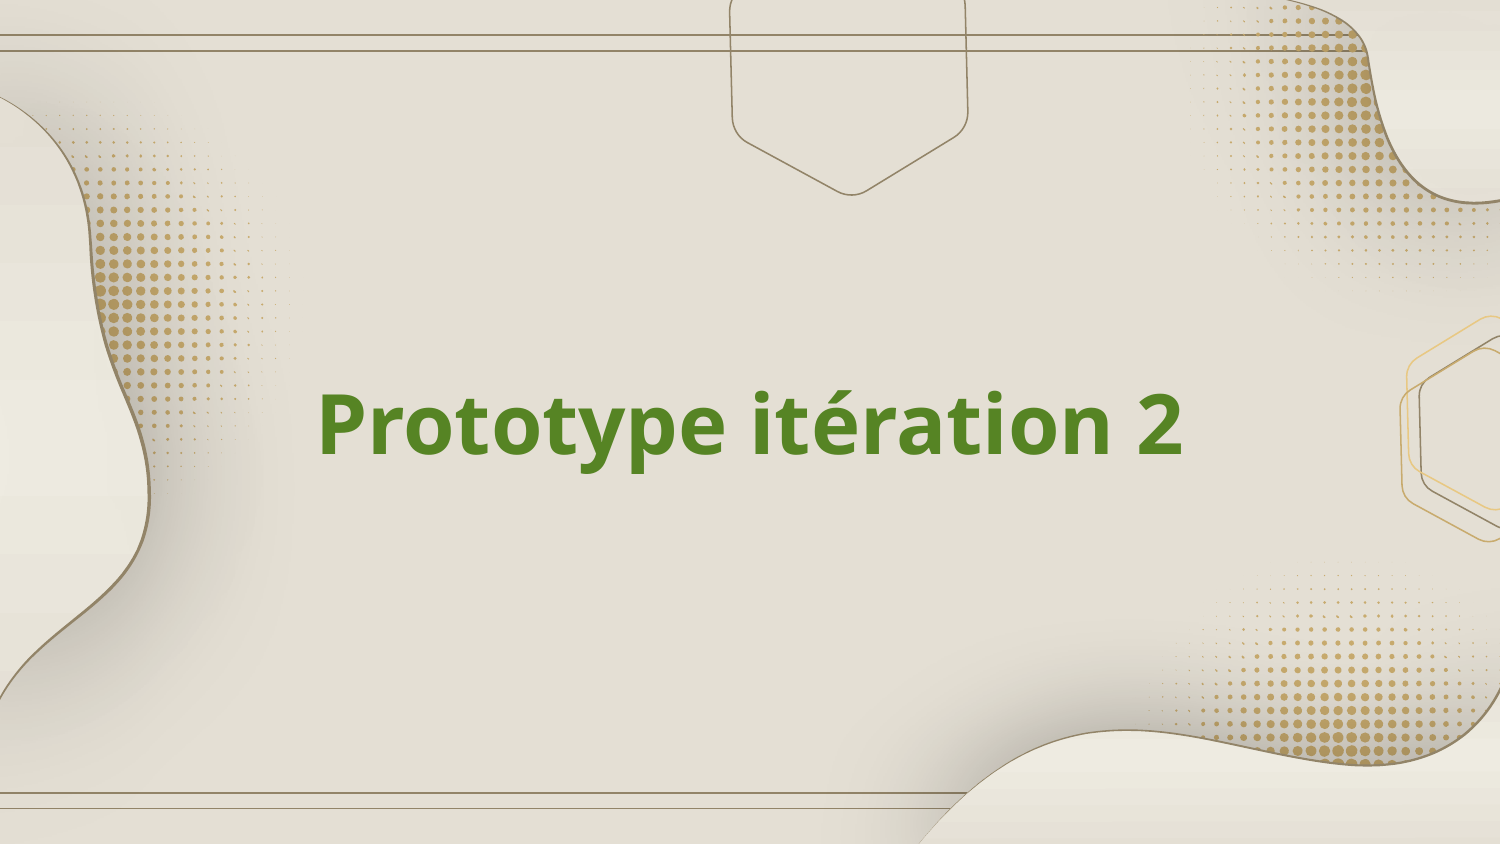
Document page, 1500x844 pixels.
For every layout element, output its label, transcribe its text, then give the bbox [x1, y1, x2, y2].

text_box Prototype itération 2 [125, 363, 1375, 479]
